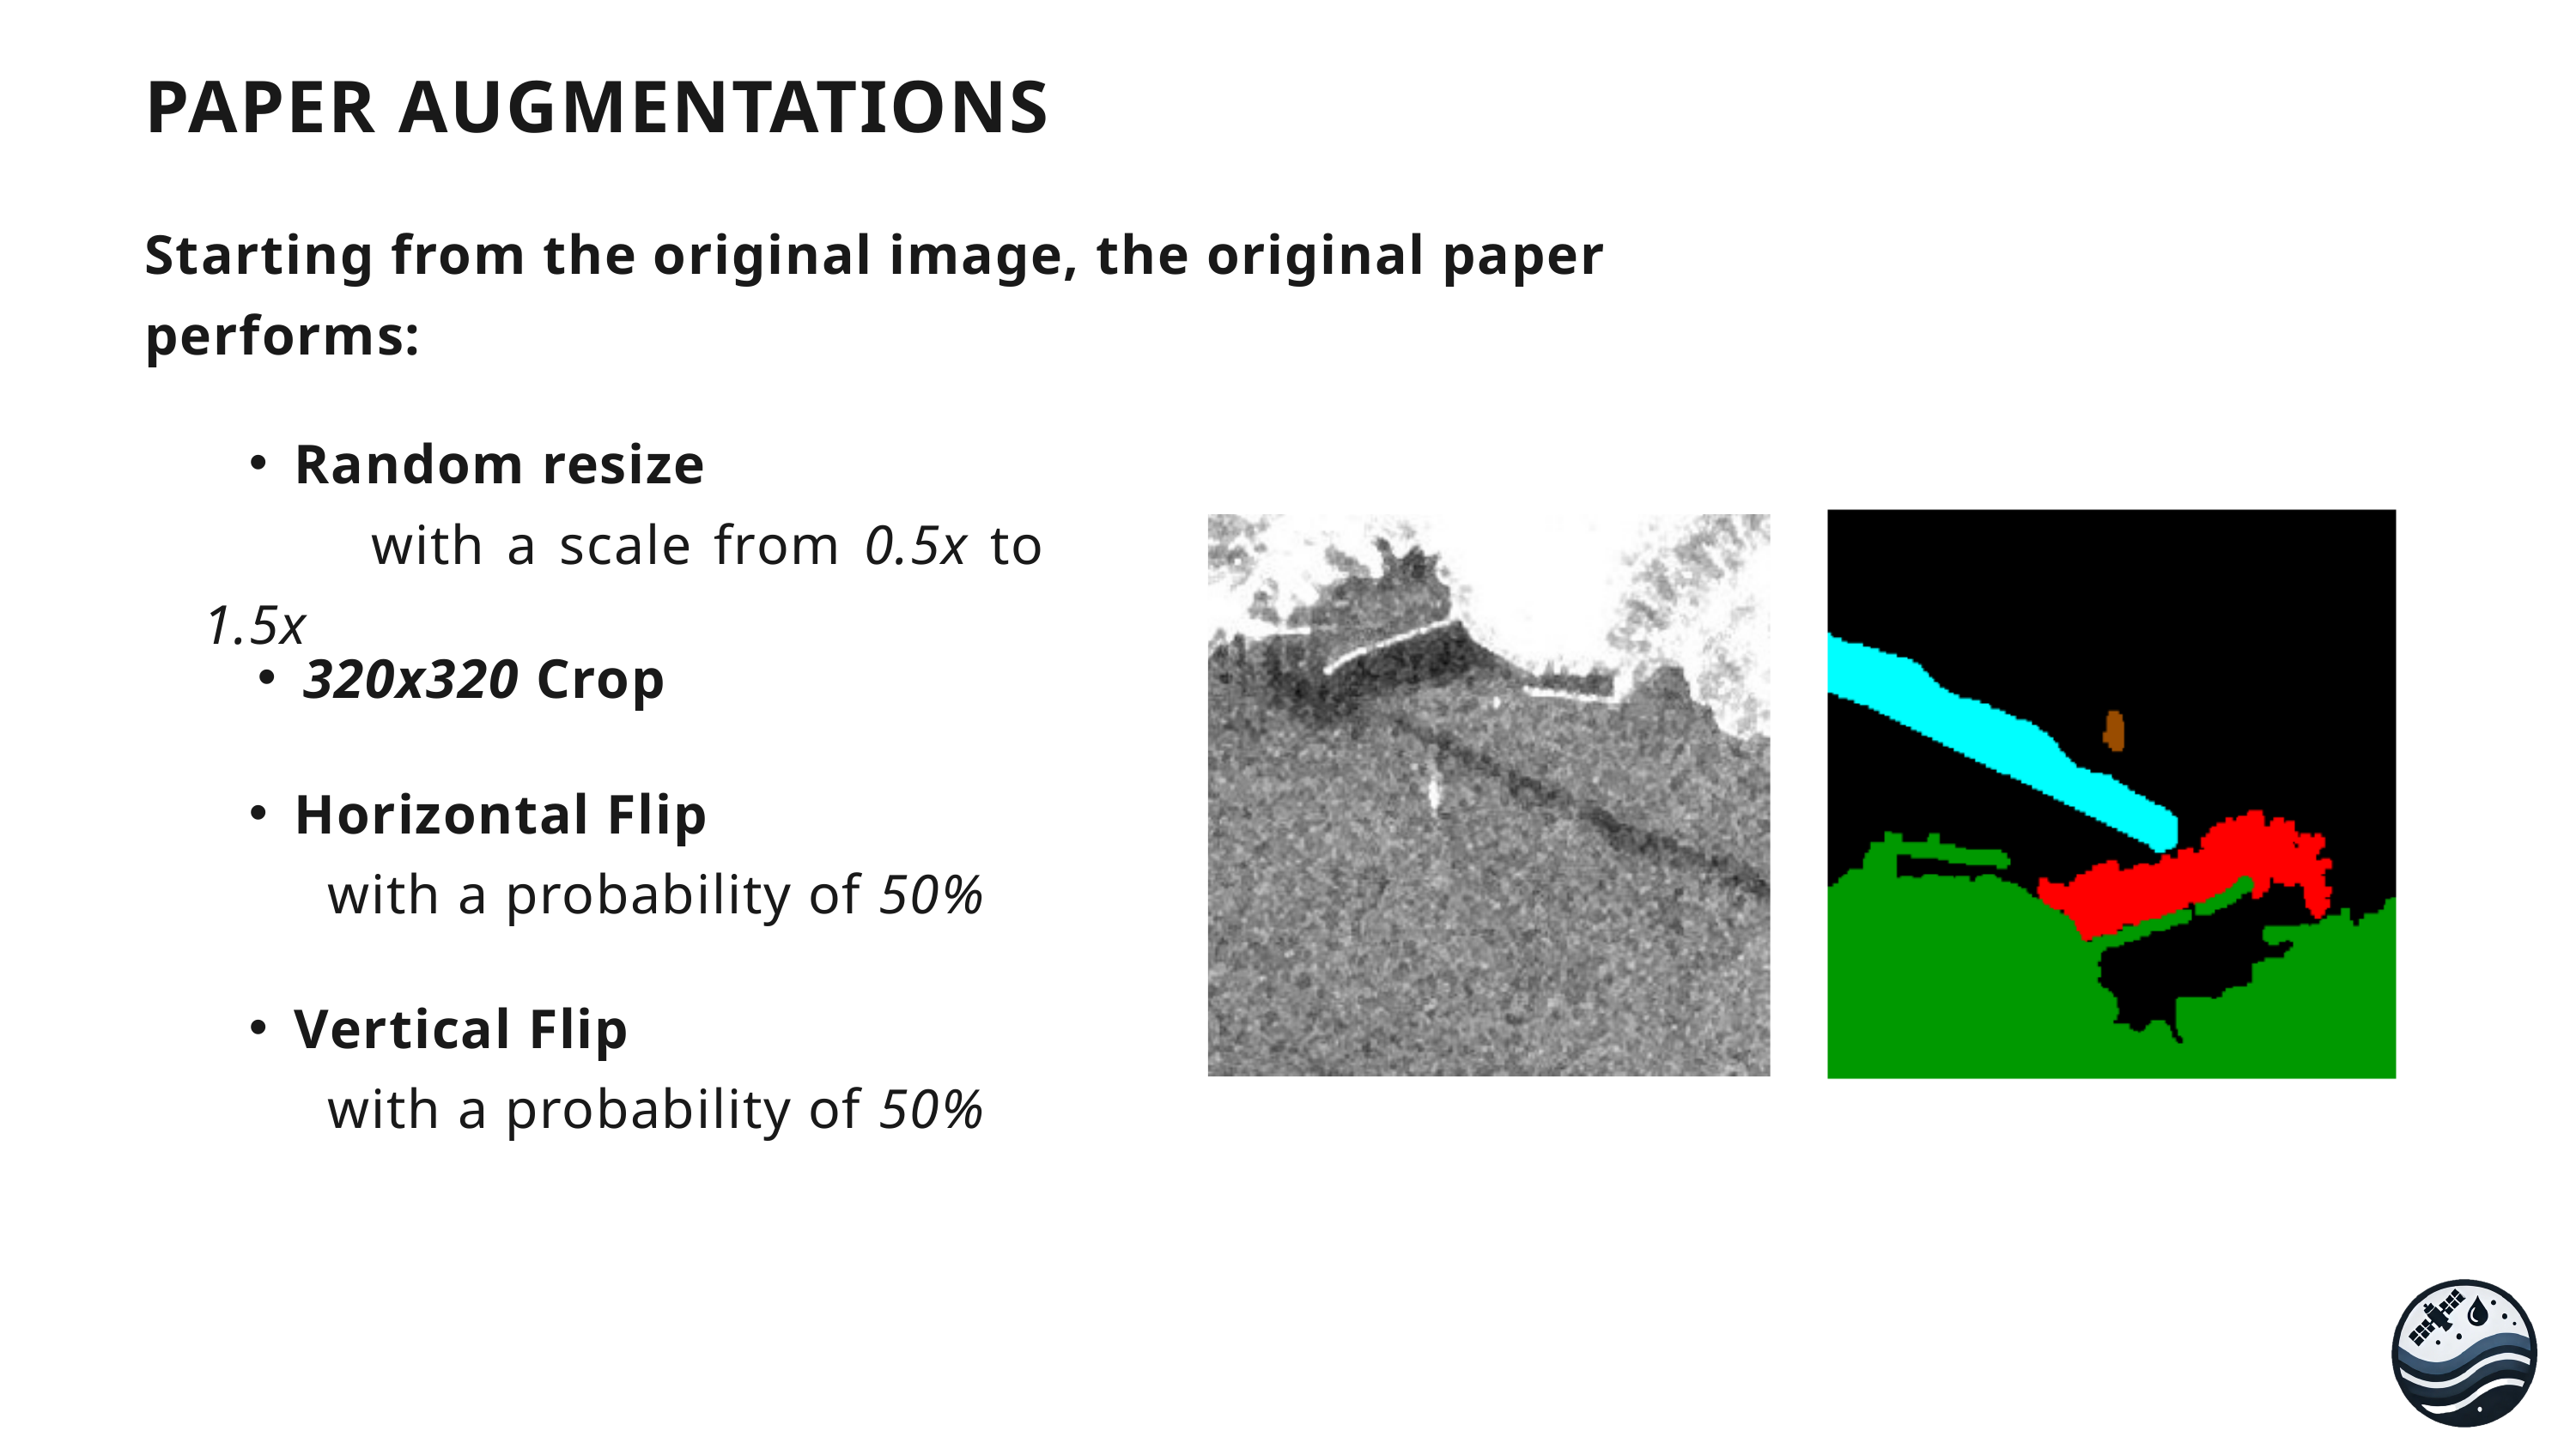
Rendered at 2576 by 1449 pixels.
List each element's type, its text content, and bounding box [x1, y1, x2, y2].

text_box Horizontal Flip with a probability of 50% [203, 763, 1046, 925]
text_box PAPER AUGMENTATIONS [144, 53, 1190, 148]
text_box Vertical Flip with a probability of 50% [203, 978, 1046, 1140]
text_box Random resize with a scale from 0.5x to 1.5x [203, 414, 1046, 656]
text_box [1207, 514, 1771, 1076]
text_box 320x320 Crop [200, 628, 677, 709]
text_box Starting from the original image, the original paper performs: [144, 204, 1830, 366]
text_box [1813, 496, 2410, 1094]
text_box [2352, 1240, 2576, 1449]
